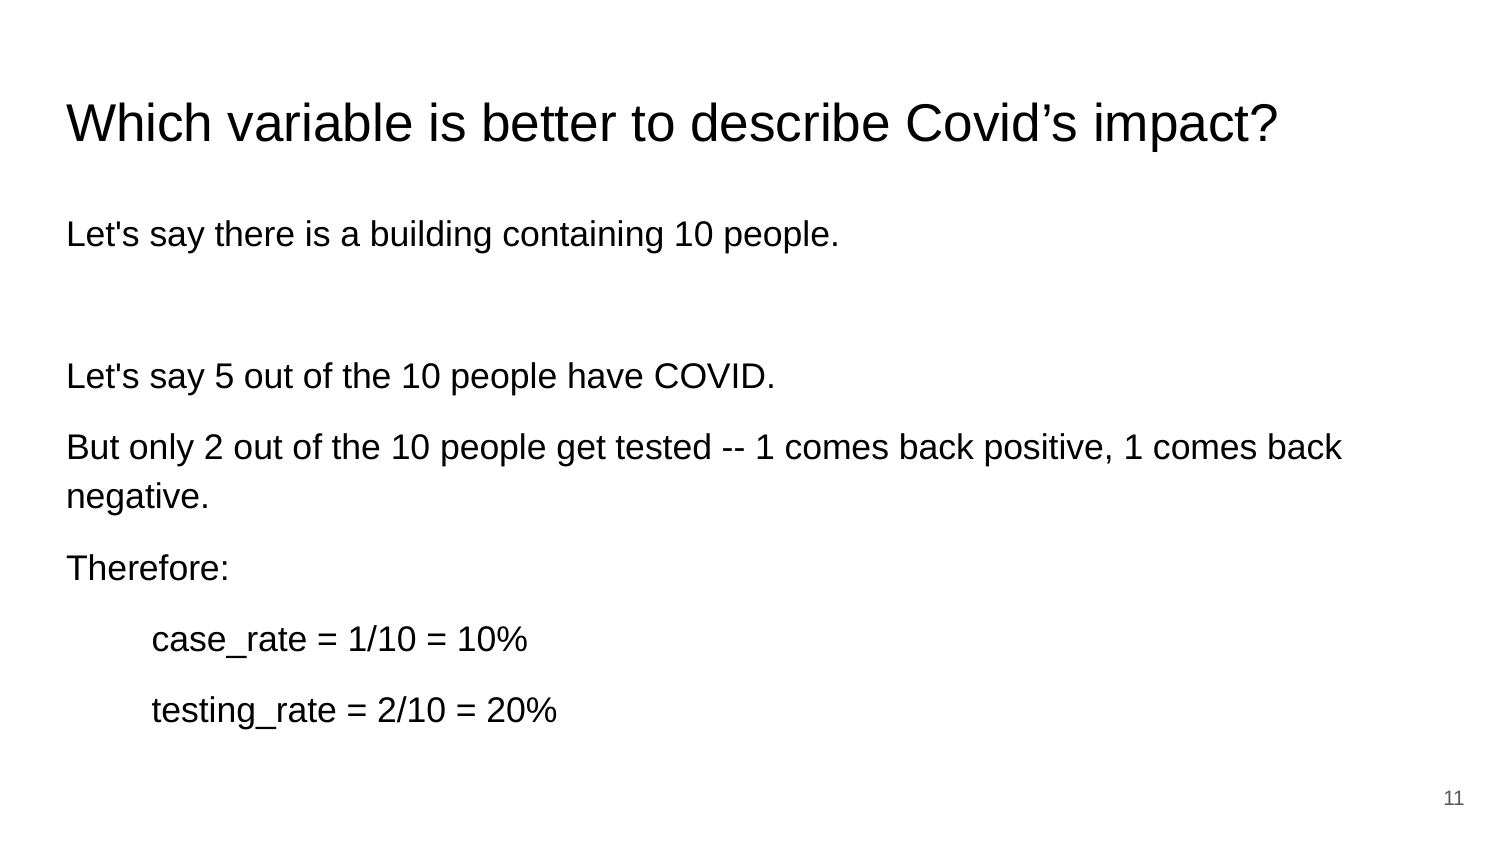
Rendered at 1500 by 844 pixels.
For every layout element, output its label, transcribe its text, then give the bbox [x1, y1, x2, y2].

list Let's say there is a building containing 10 people. Let's say 5 out of the 10 people have COVID. But only 2 out of the 10 people get tested -- 1 comes back positive, 1 comes back negative. Therefore: case_rate = 1/10 = 10% testing_rate = 2/10 = 20% [51, 189, 1449, 750]
title Which variable is better to describe Covid’s impact? [51, 72, 1449, 167]
slide_number ‹#› [1389, 764, 1480, 830]
